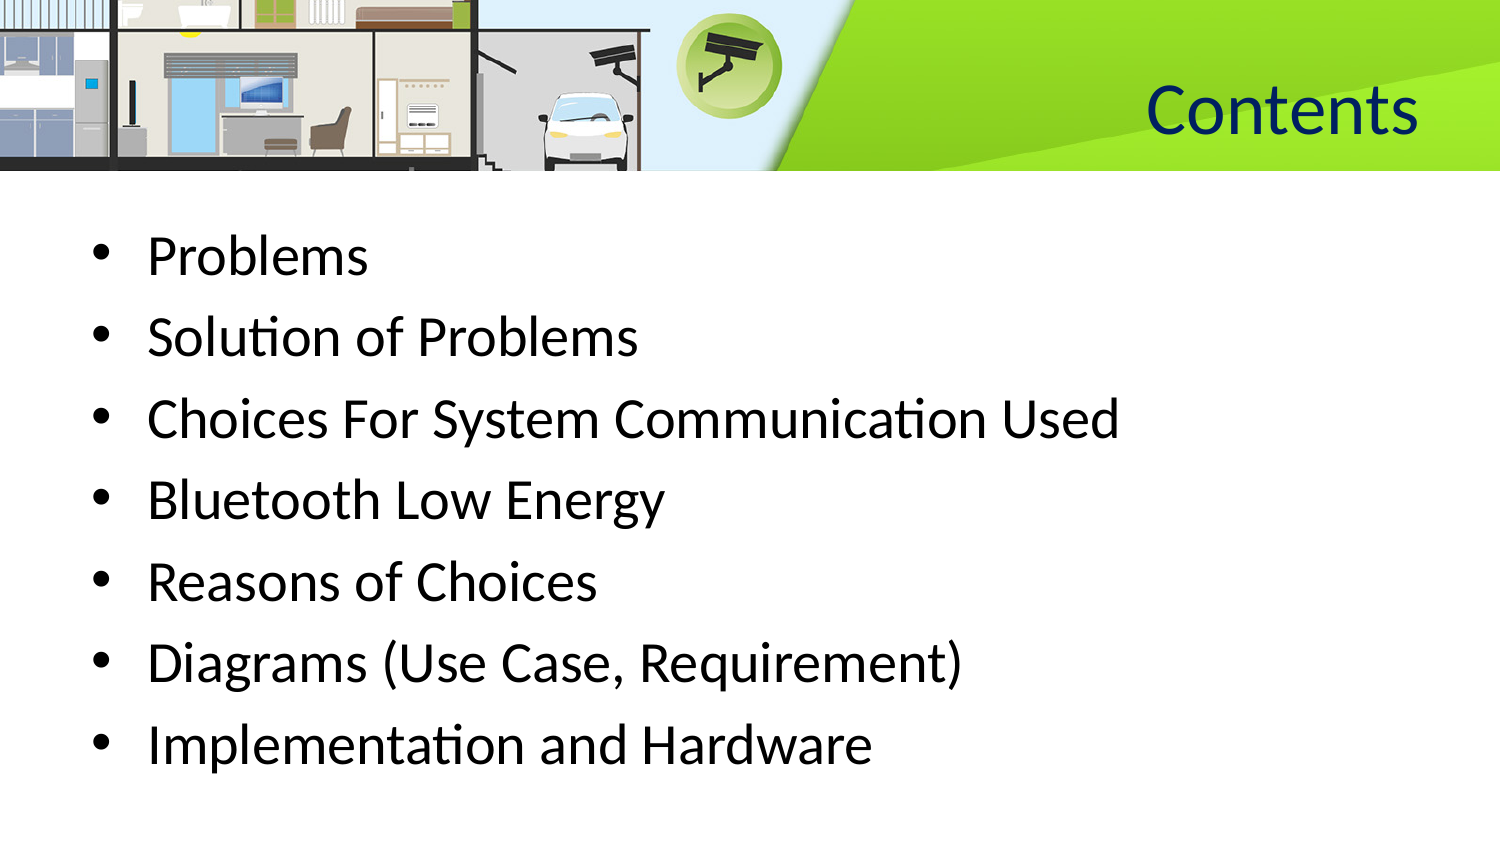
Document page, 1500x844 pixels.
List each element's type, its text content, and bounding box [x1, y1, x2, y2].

title Contents [79, 41, 1435, 167]
picture [0, 0, 1500, 844]
list Problems Solution of Problems Choices For System Communication Used Bluetooth Low Energy Reasons of Choices Diagrams (Use Case, Requirement) Implementation and Hardware [76, 209, 1429, 784]
